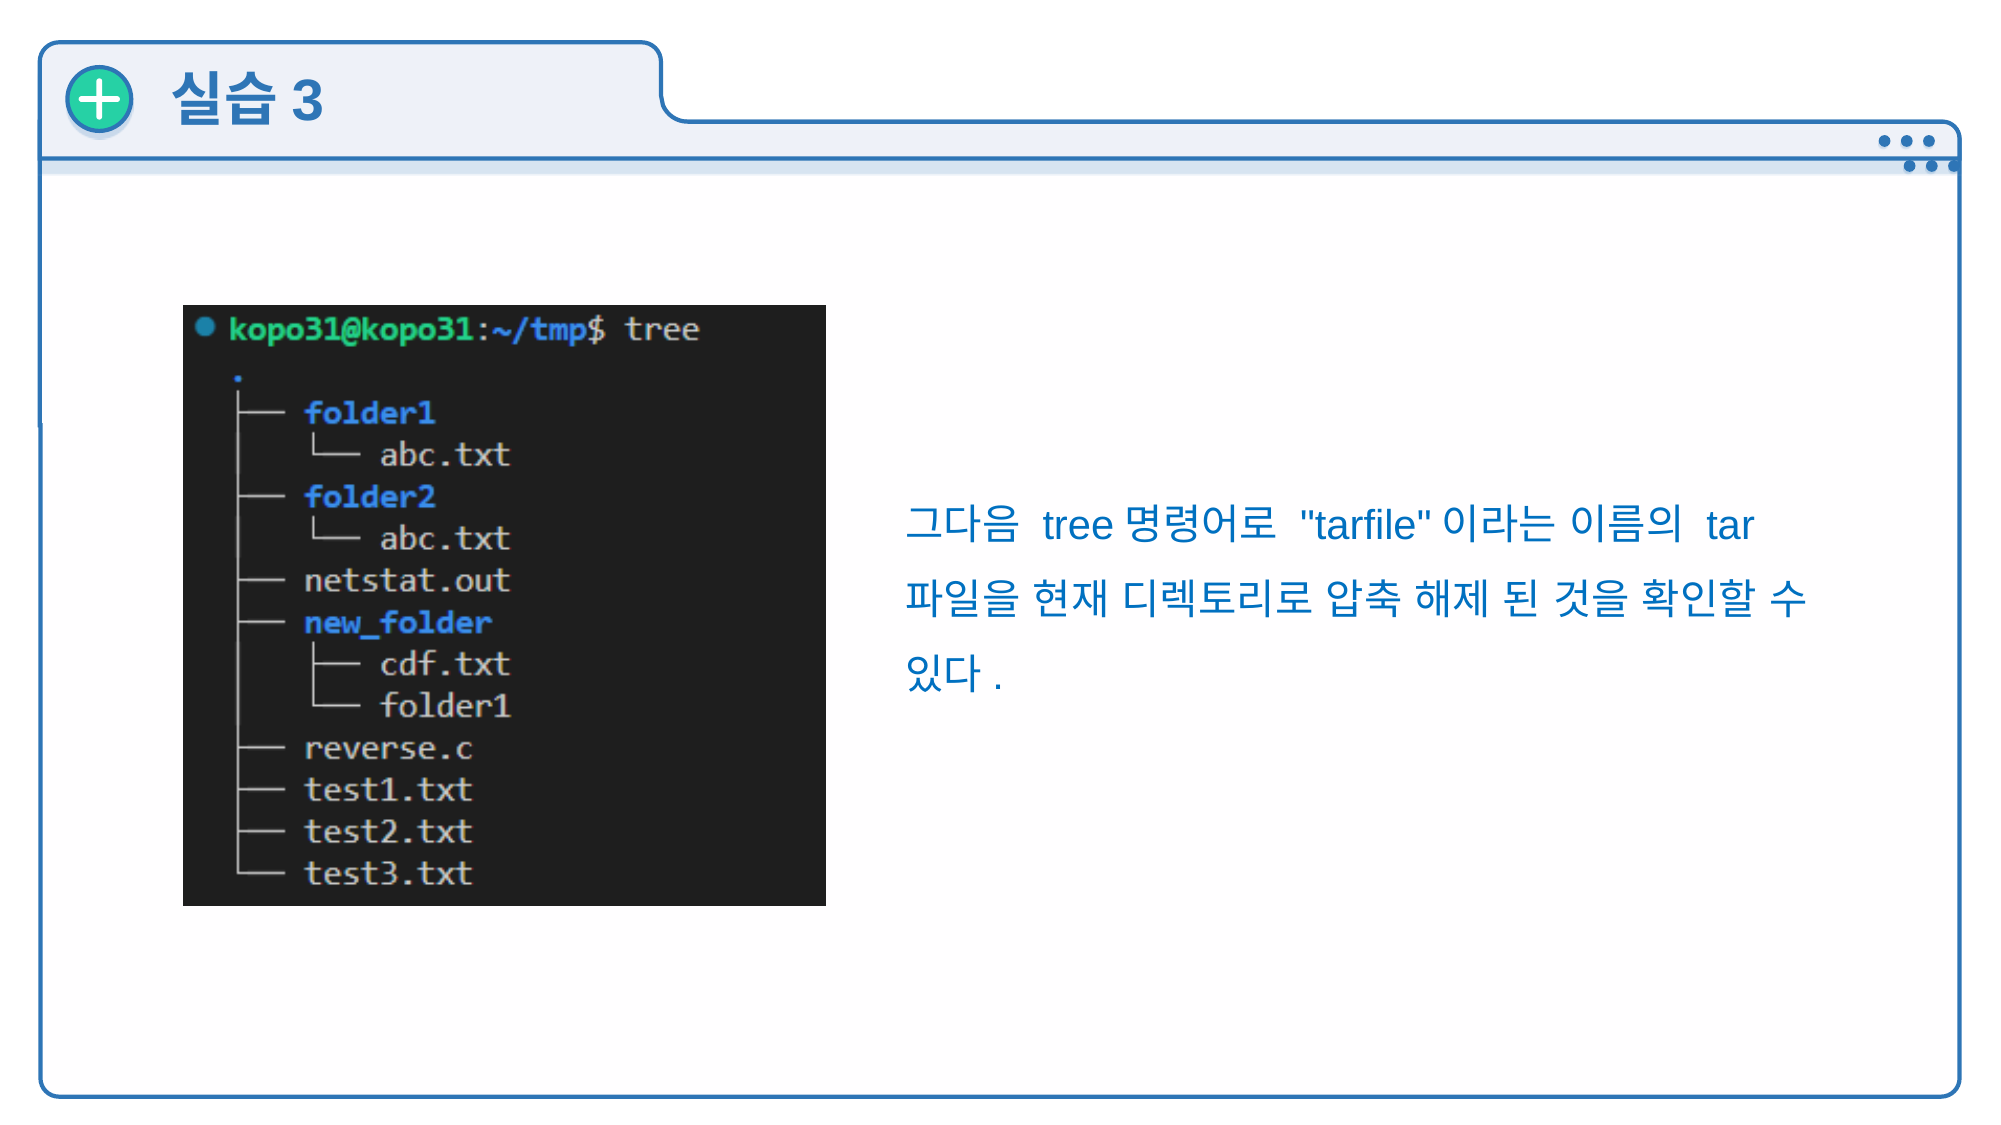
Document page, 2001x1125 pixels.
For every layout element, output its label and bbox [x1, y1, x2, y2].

text_box [39, 42, 1960, 1097]
picture [183, 305, 826, 906]
text_box [1903, 160, 1960, 172]
text_box [67, 67, 132, 131]
